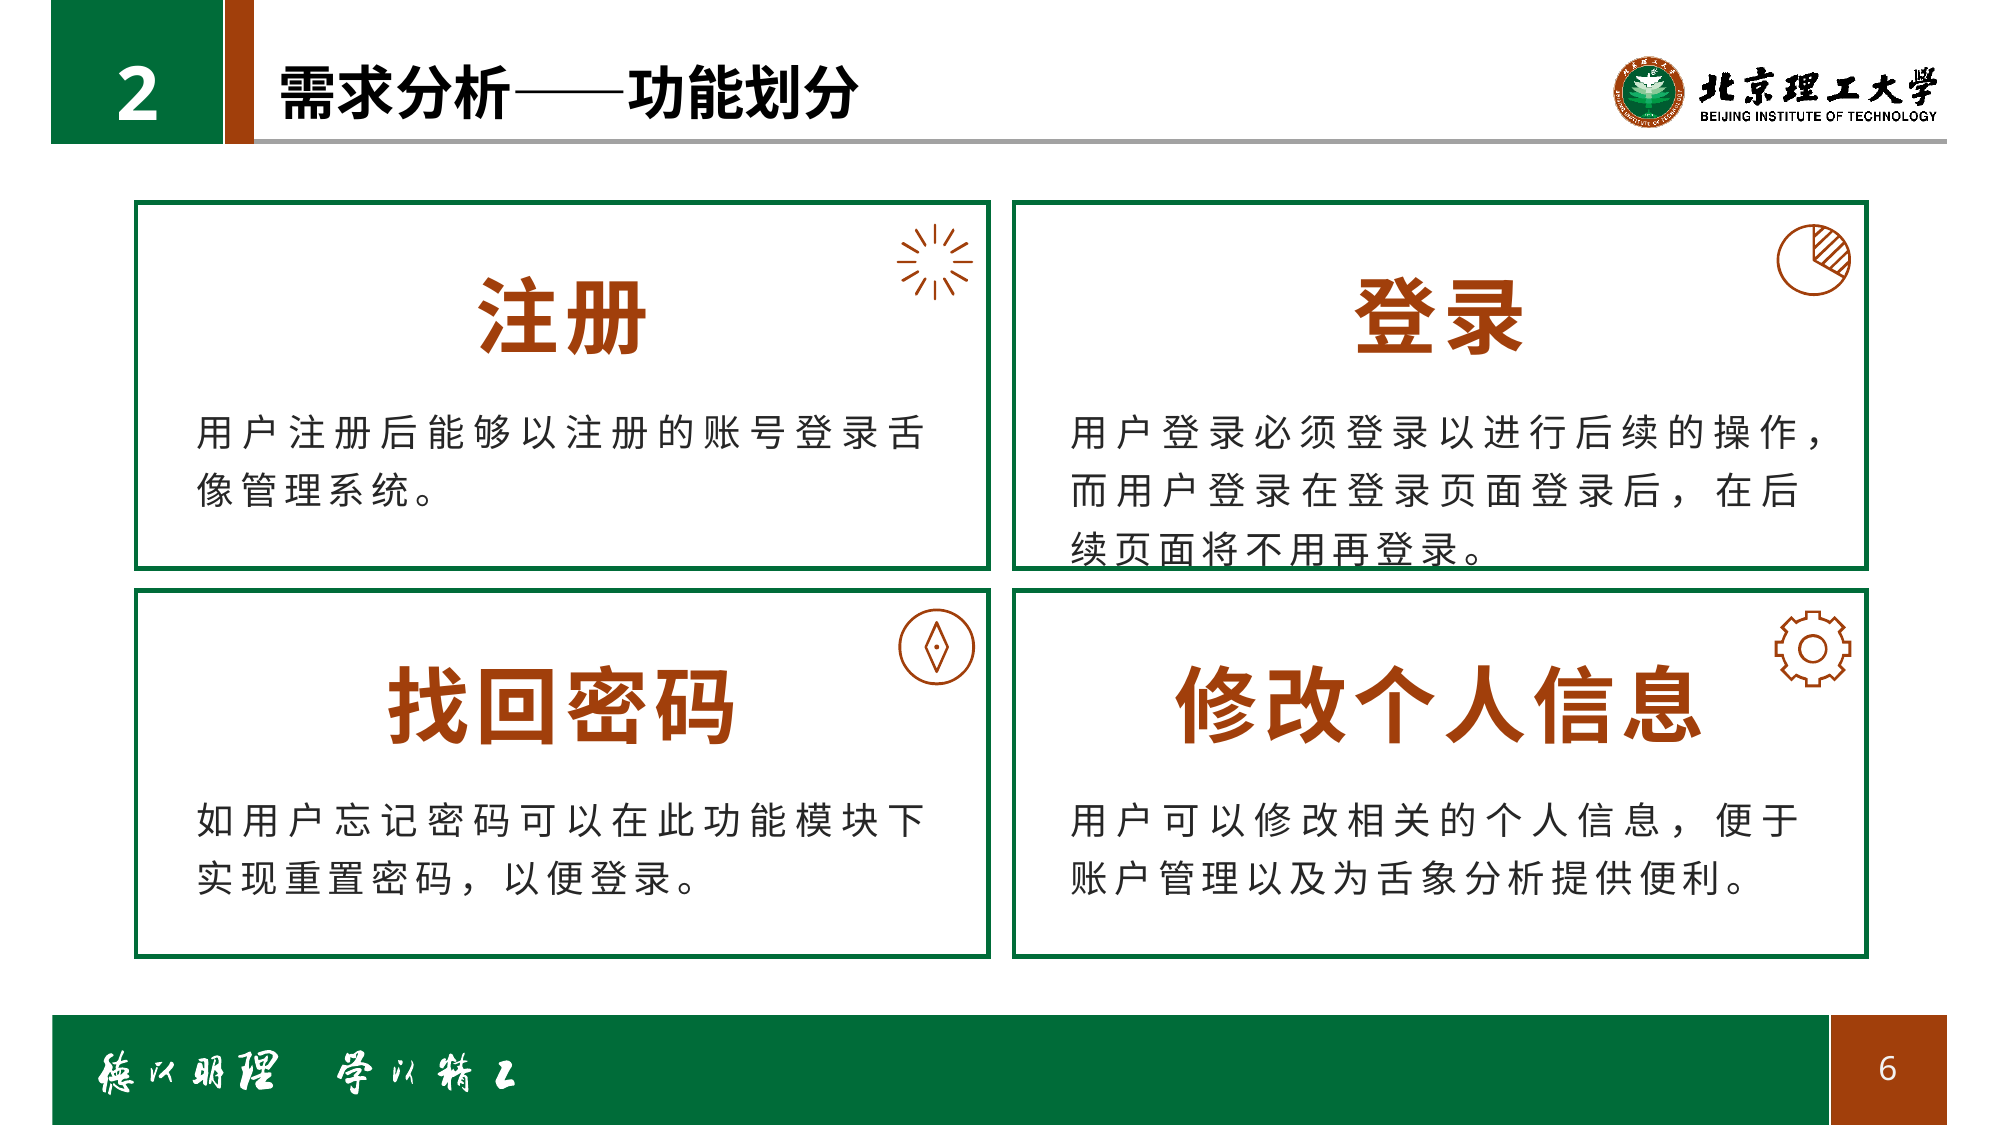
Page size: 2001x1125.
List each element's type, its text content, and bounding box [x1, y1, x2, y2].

text_box [1014, 202, 1867, 569]
title 需求分析——功能划分 [263, 56, 1682, 136]
text_box 用户注册后能够以注册的账号登录舌像管理系统。 [196, 395, 932, 513]
text_box 修改个人信息 [1153, 645, 1728, 761]
text_box 登录 [1153, 256, 1728, 372]
text_box [136, 590, 989, 957]
picture [1682, 56, 1937, 128]
text_box 用户可以修改相关的个人信息，便于账户管理以及为舌象分析提供便利。 [1070, 783, 1806, 901]
text_box [1776, 224, 1851, 297]
text_box 用户登录必须登录以进行后续的操作，而用户登录在登录页面登录后，在后续页面将不用再登录。 [1070, 395, 1806, 571]
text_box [898, 608, 976, 686]
text_box 2 [58, 38, 218, 144]
text_box [136, 202, 989, 569]
text_box [1014, 590, 1867, 957]
text_box 找回密码 [275, 646, 850, 762]
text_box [1774, 610, 1852, 688]
text_box 注册 [275, 256, 850, 372]
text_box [896, 223, 974, 301]
text_box 如用户忘记密码可以在此功能模块下实现重置密码，以便登录。 [196, 783, 932, 901]
